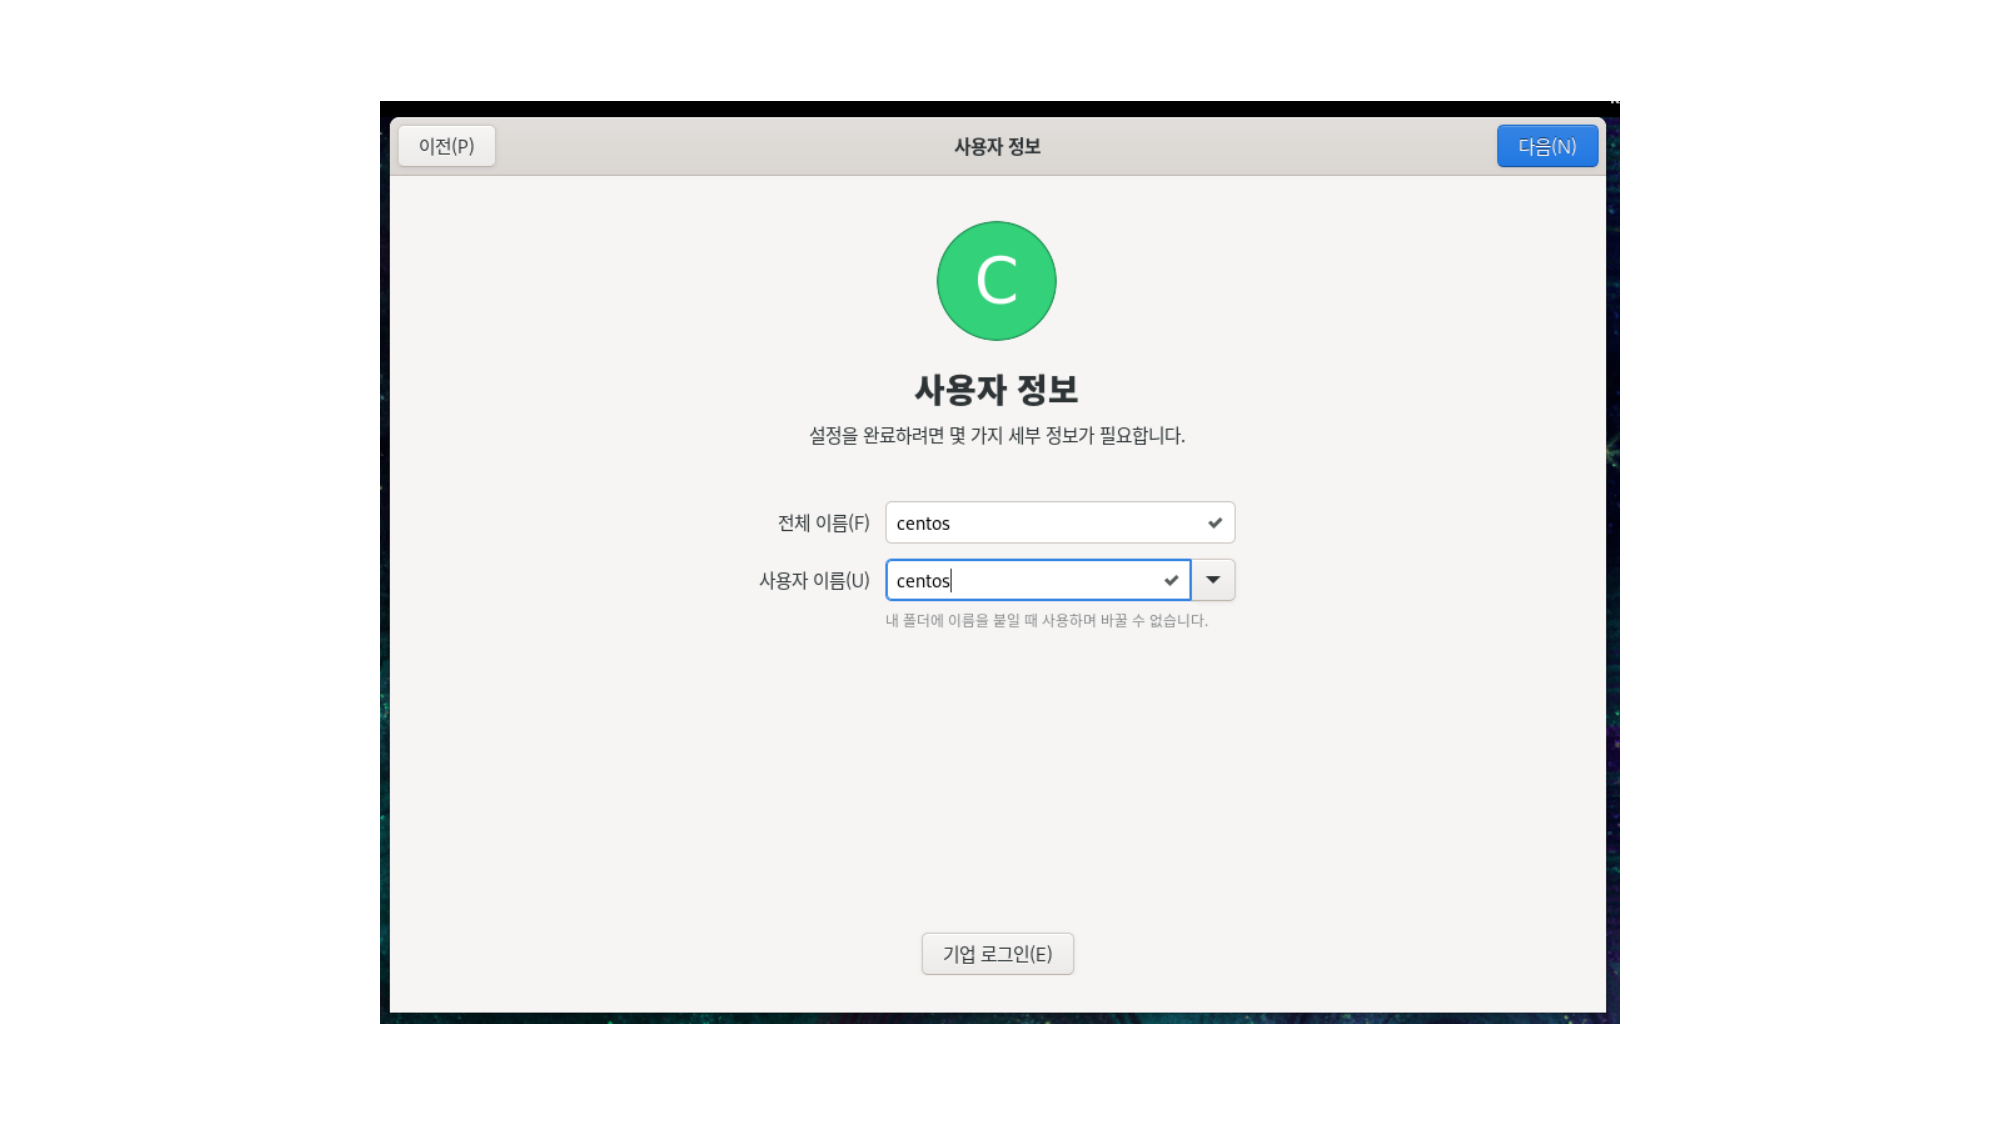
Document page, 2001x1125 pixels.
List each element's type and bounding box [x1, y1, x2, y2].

picture [380, 101, 1620, 1024]
